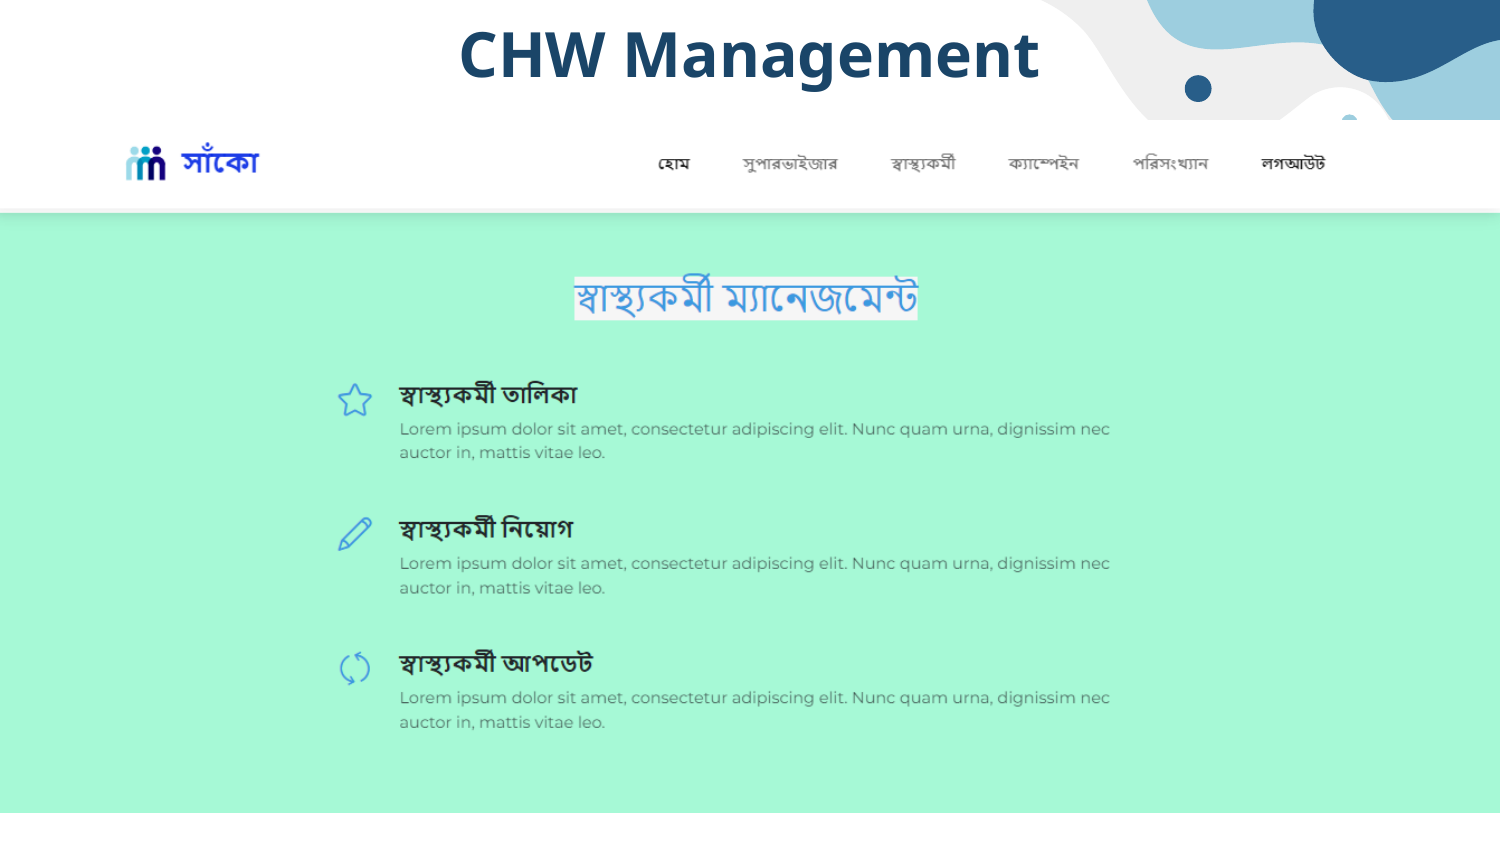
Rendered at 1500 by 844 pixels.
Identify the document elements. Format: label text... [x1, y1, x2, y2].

title CHW Management [88, 0, 1412, 94]
picture [0, 120, 1500, 813]
